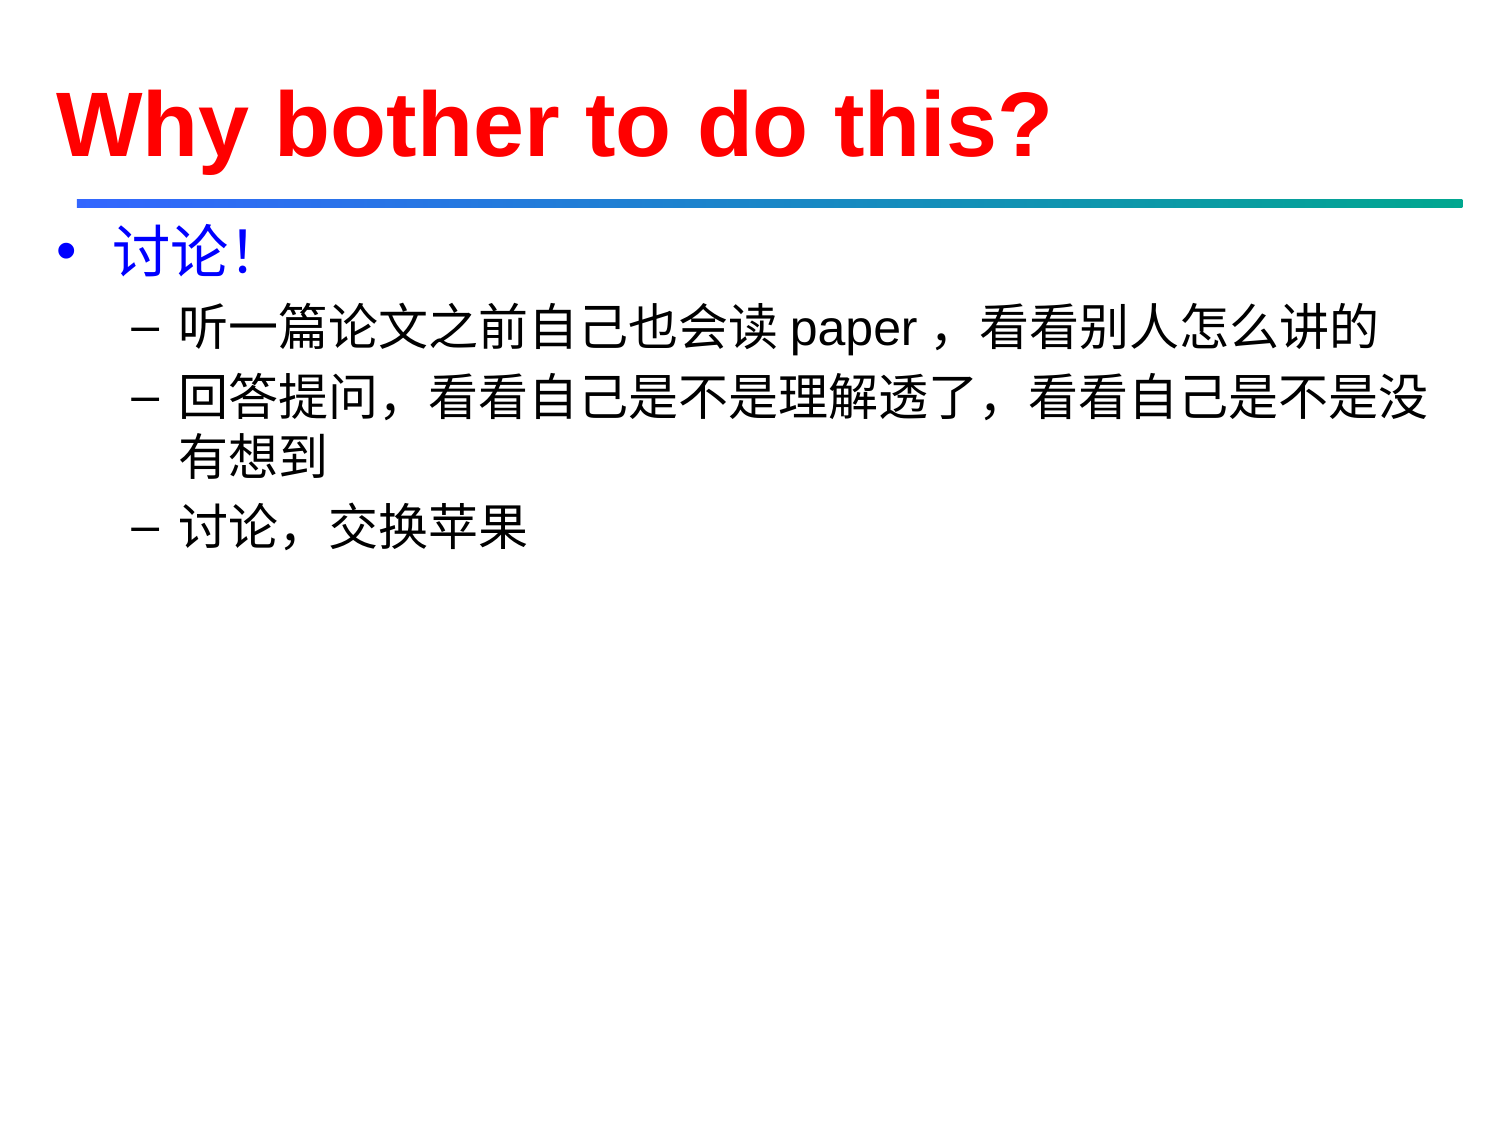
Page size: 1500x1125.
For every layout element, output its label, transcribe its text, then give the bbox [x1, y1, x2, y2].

list 讨论！ 听一篇论文之前自己也会读paper，看看别人怎么讲的 回答提问，看看自己是不是理解透了，看看自己是不是没有想到 讨论，交换苹果 [41, 208, 1459, 1094]
title Why bother to do this? [41, 31, 1459, 208]
